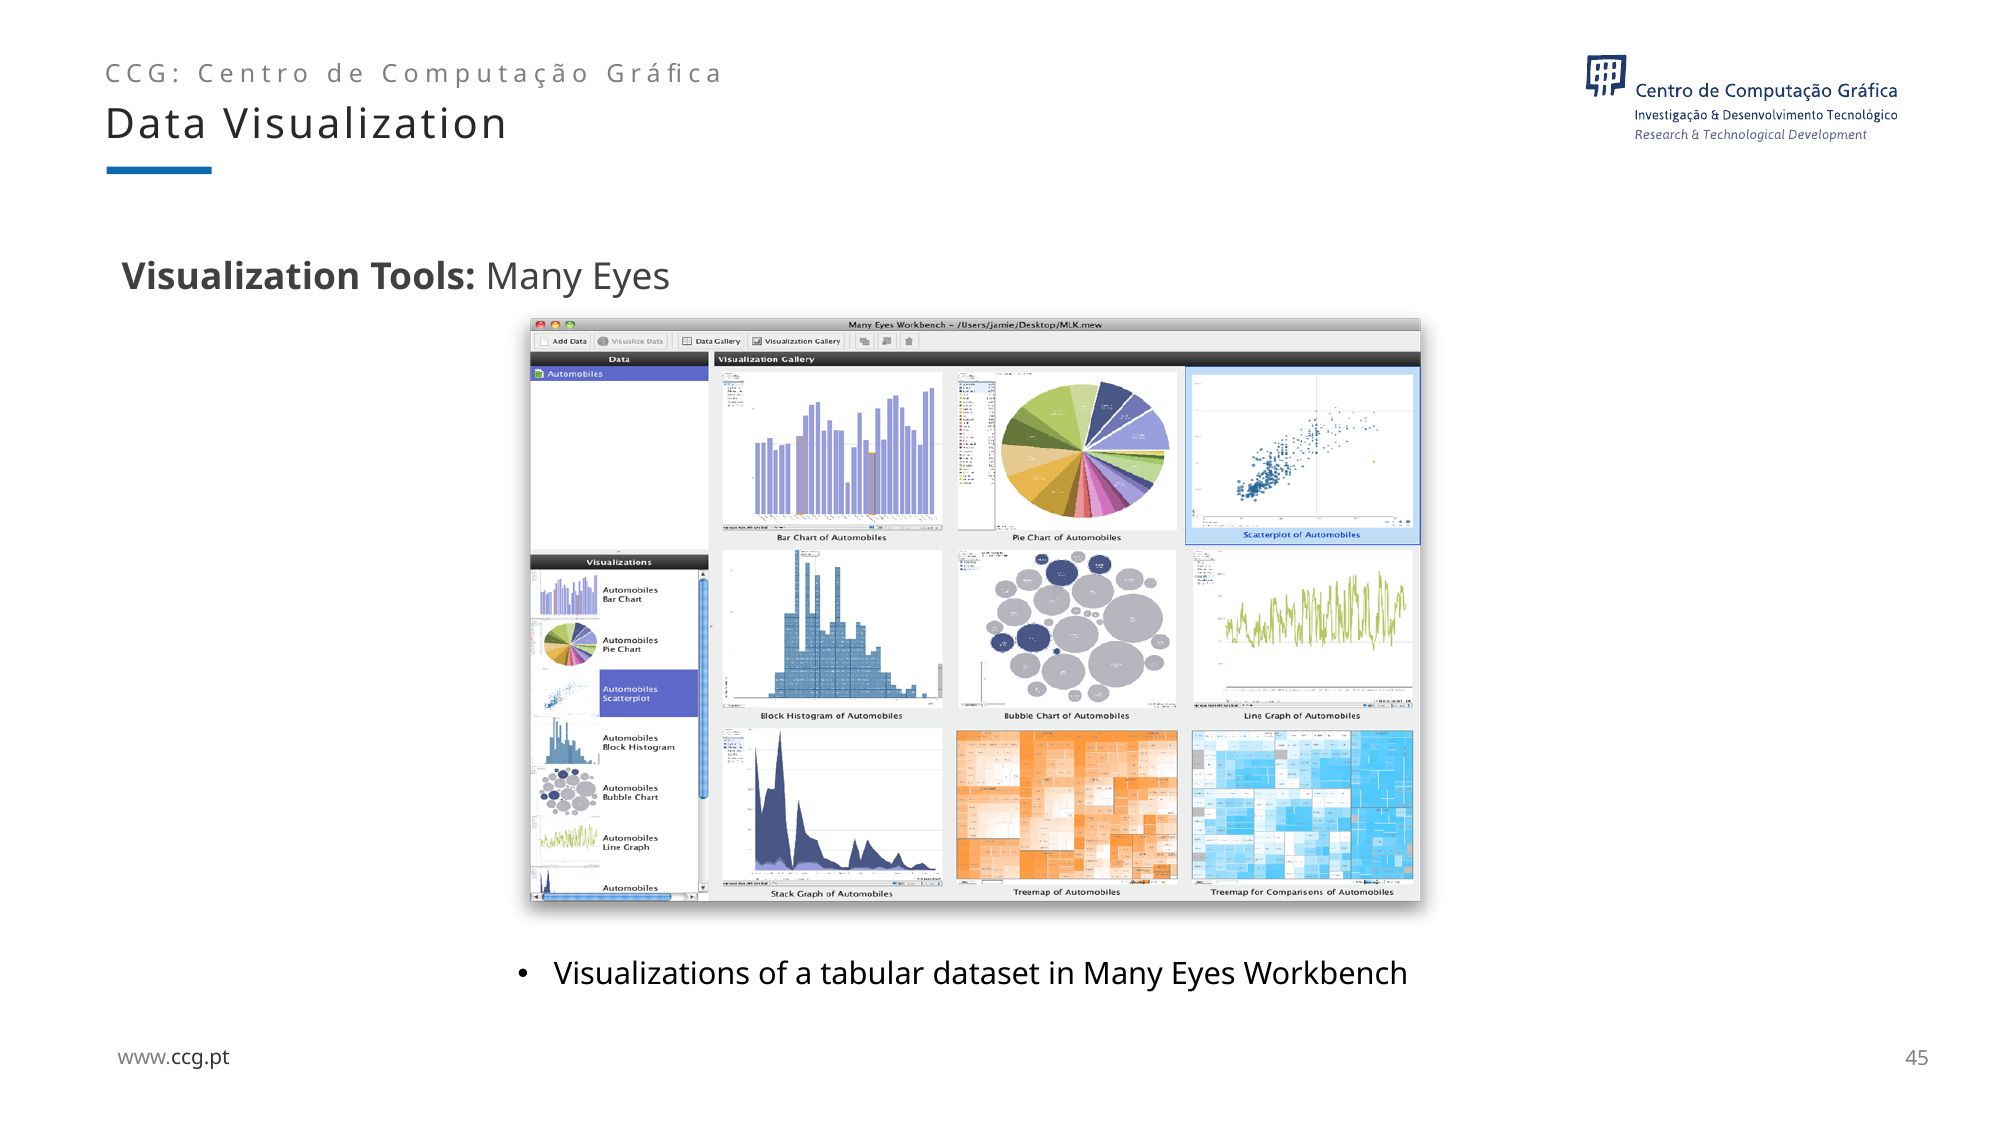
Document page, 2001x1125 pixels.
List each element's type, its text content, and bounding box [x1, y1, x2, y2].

slide_number 45 [1881, 1026, 1953, 1091]
picture [502, 304, 1448, 932]
list Data Visualization [104, 102, 1538, 153]
text_box Visualizations of a tabular dataset in Many Eyes Workbench [502, 950, 1427, 1028]
title Visualization Tools: Many Eyes [106, 249, 1882, 305]
